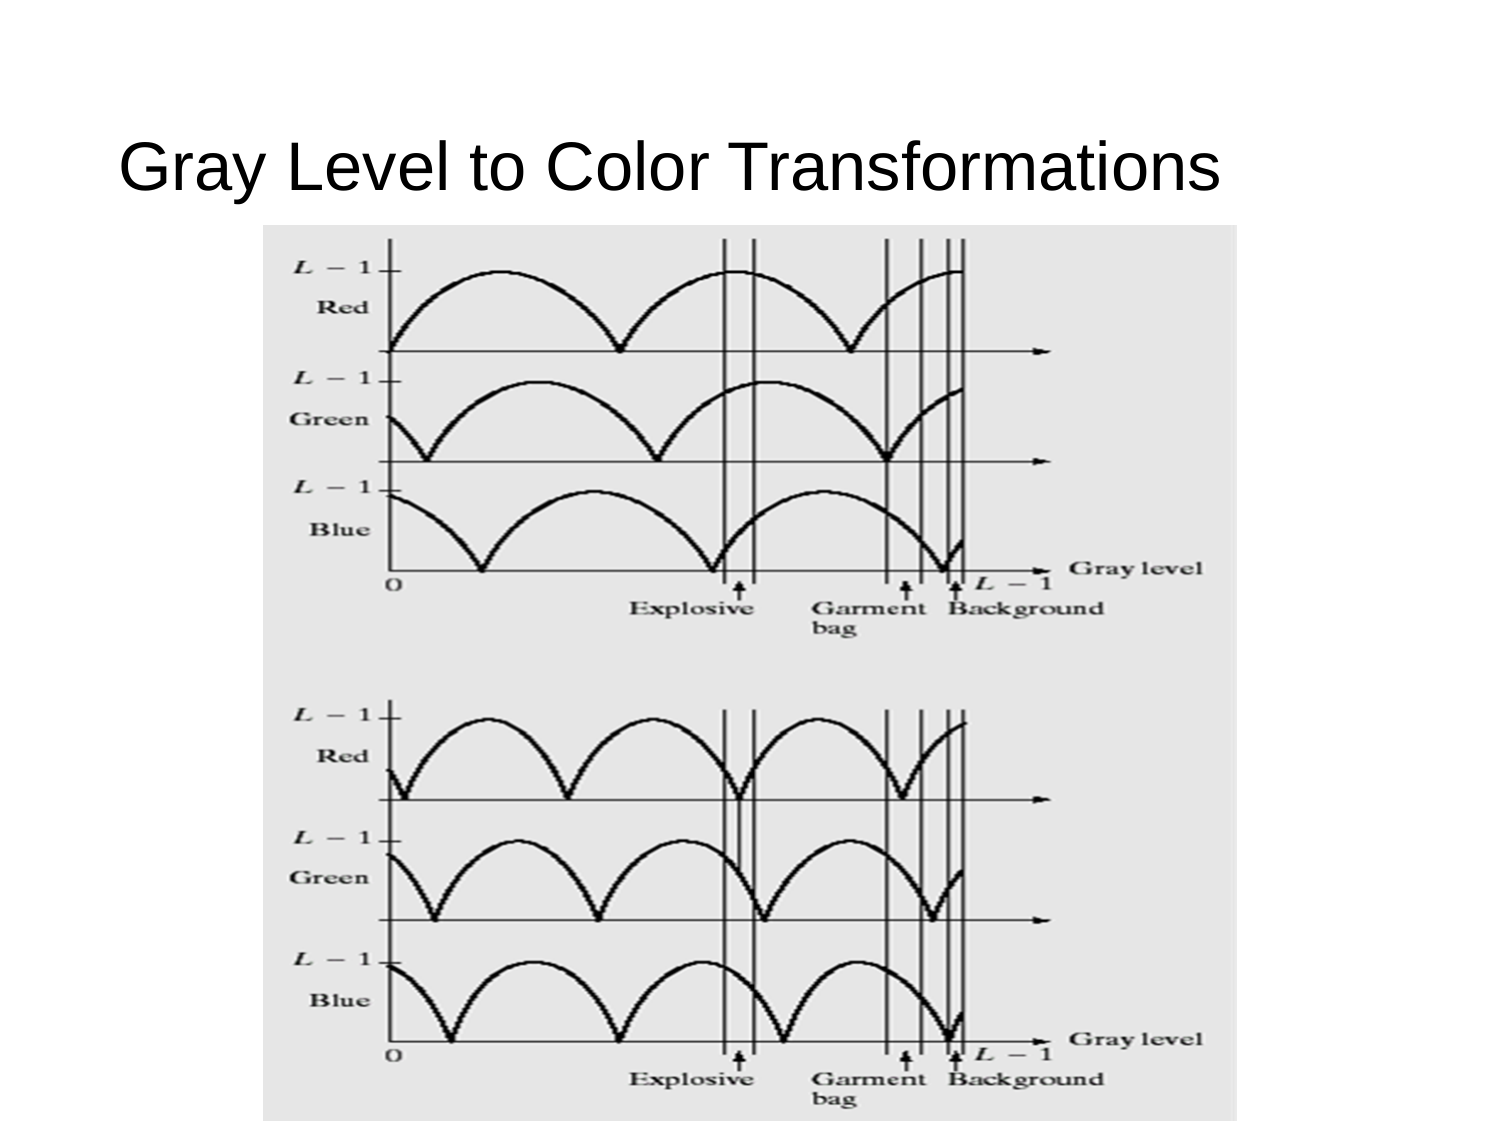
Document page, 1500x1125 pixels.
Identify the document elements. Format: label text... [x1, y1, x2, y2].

picture [263, 225, 1237, 1121]
title Gray Level to Color Transformations [103, 59, 1397, 278]
